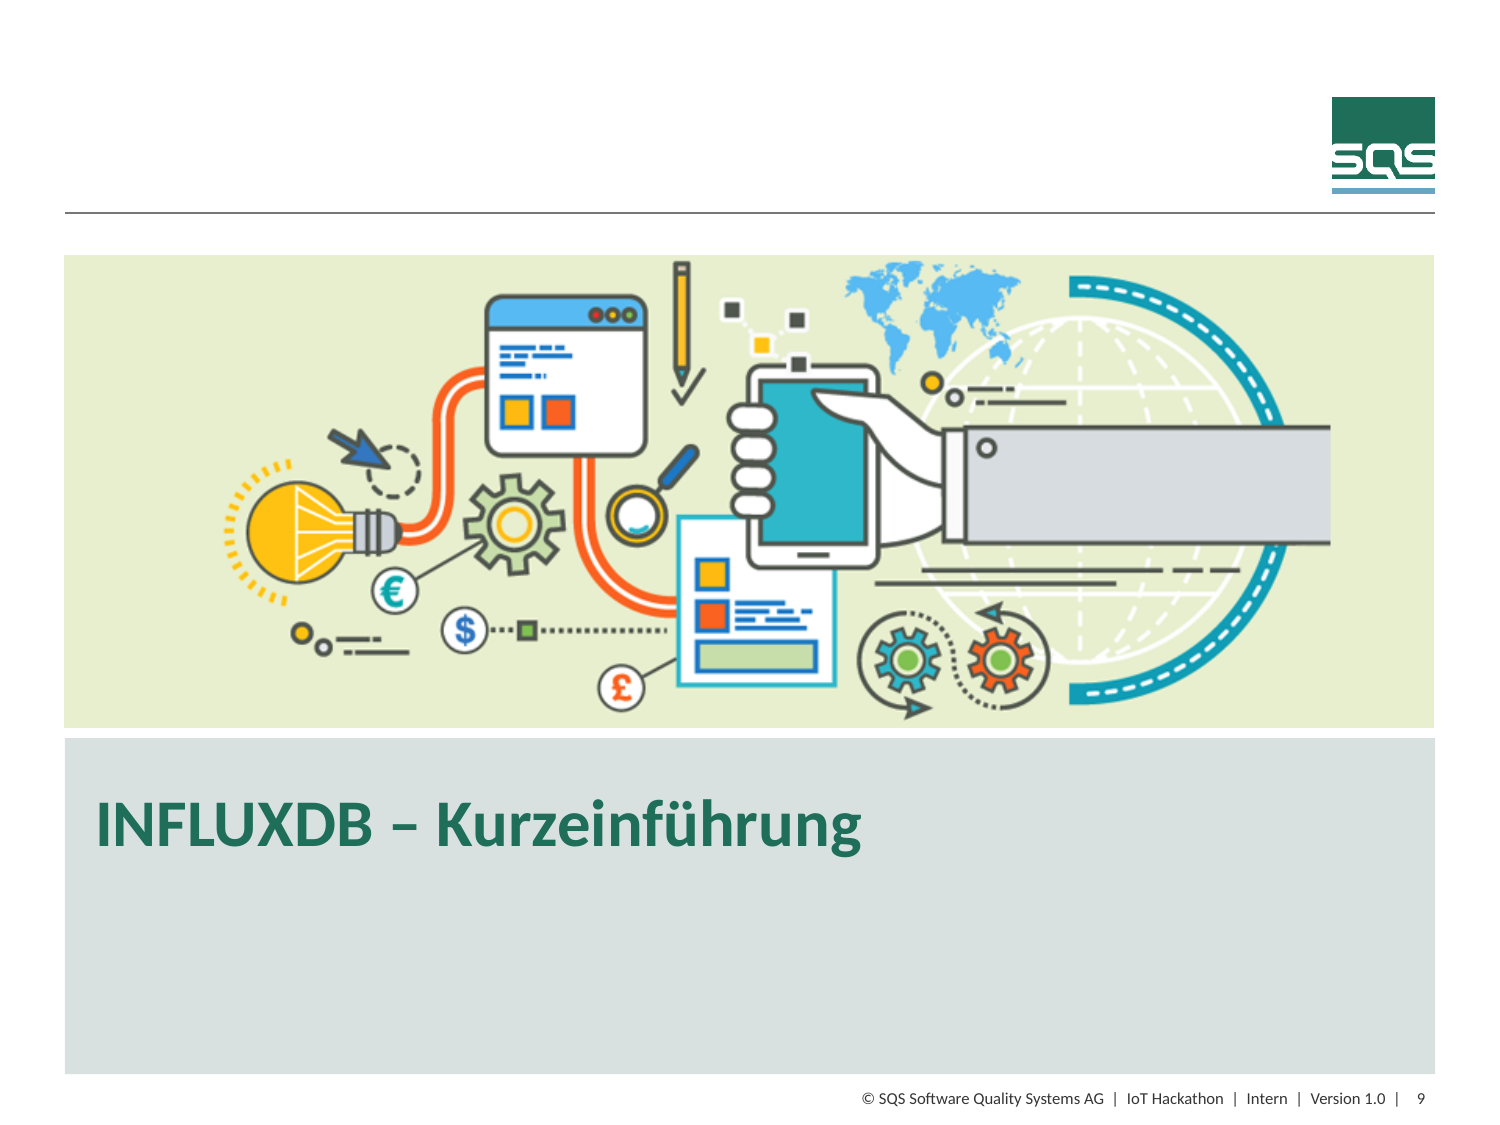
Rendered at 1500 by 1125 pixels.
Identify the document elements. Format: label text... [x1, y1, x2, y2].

picture [1332, 97, 1435, 194]
slide_number 9 [1406, 1089, 1436, 1111]
title INFLUXDB – Kurzeinführung [95, 754, 1405, 894]
picture [64, 255, 1434, 728]
footer © SQS Software Quality Systems AG | IoT Hackathon | Intern | Version 1.0 | [64, 1089, 1406, 1111]
